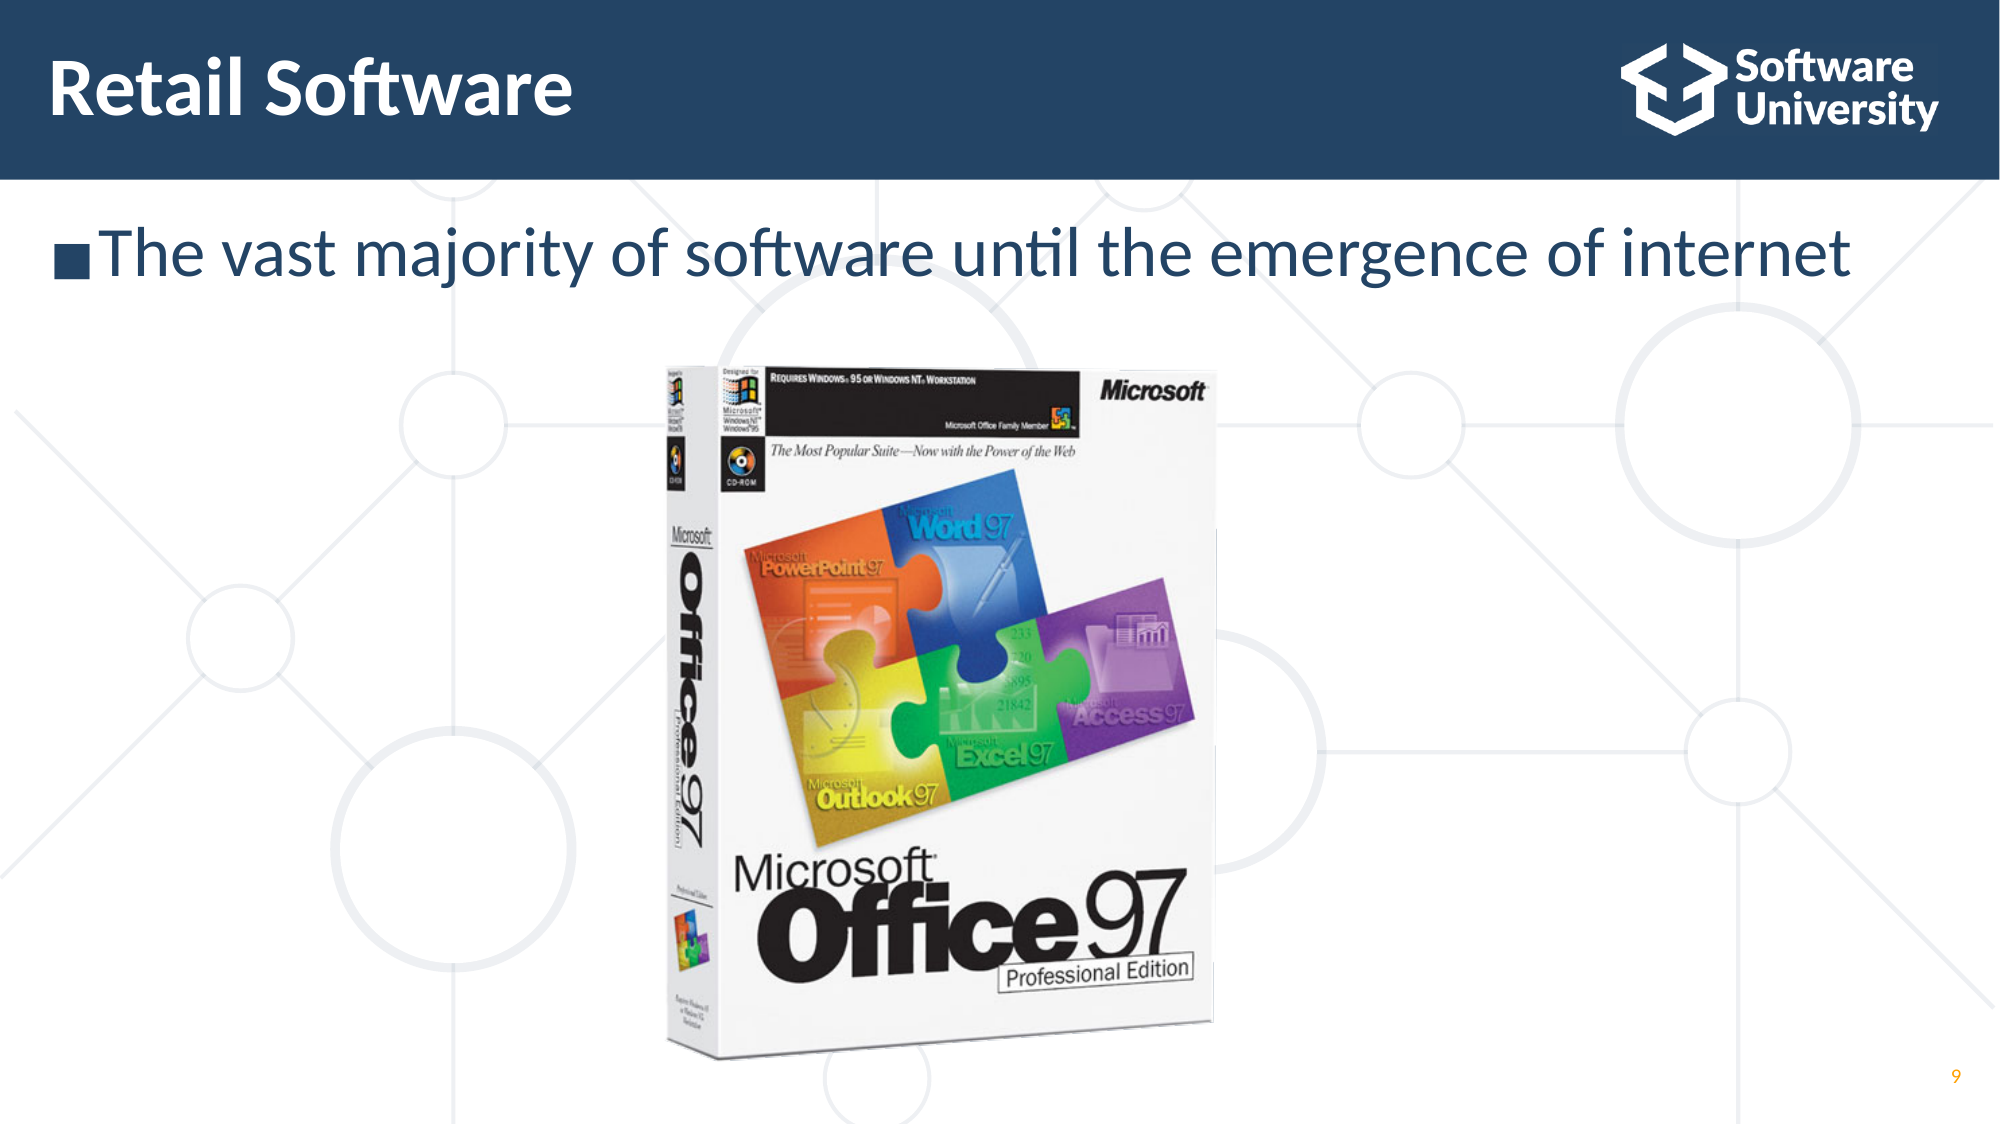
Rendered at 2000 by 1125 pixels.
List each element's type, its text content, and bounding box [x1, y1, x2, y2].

slide_number 9 [1896, 1049, 1968, 1101]
picture [1621, 43, 1939, 136]
picture [574, 337, 1315, 1078]
list The vast majority of software until the emergence of internet [31, 195, 1968, 1103]
title Retail Software [31, 16, 1591, 162]
